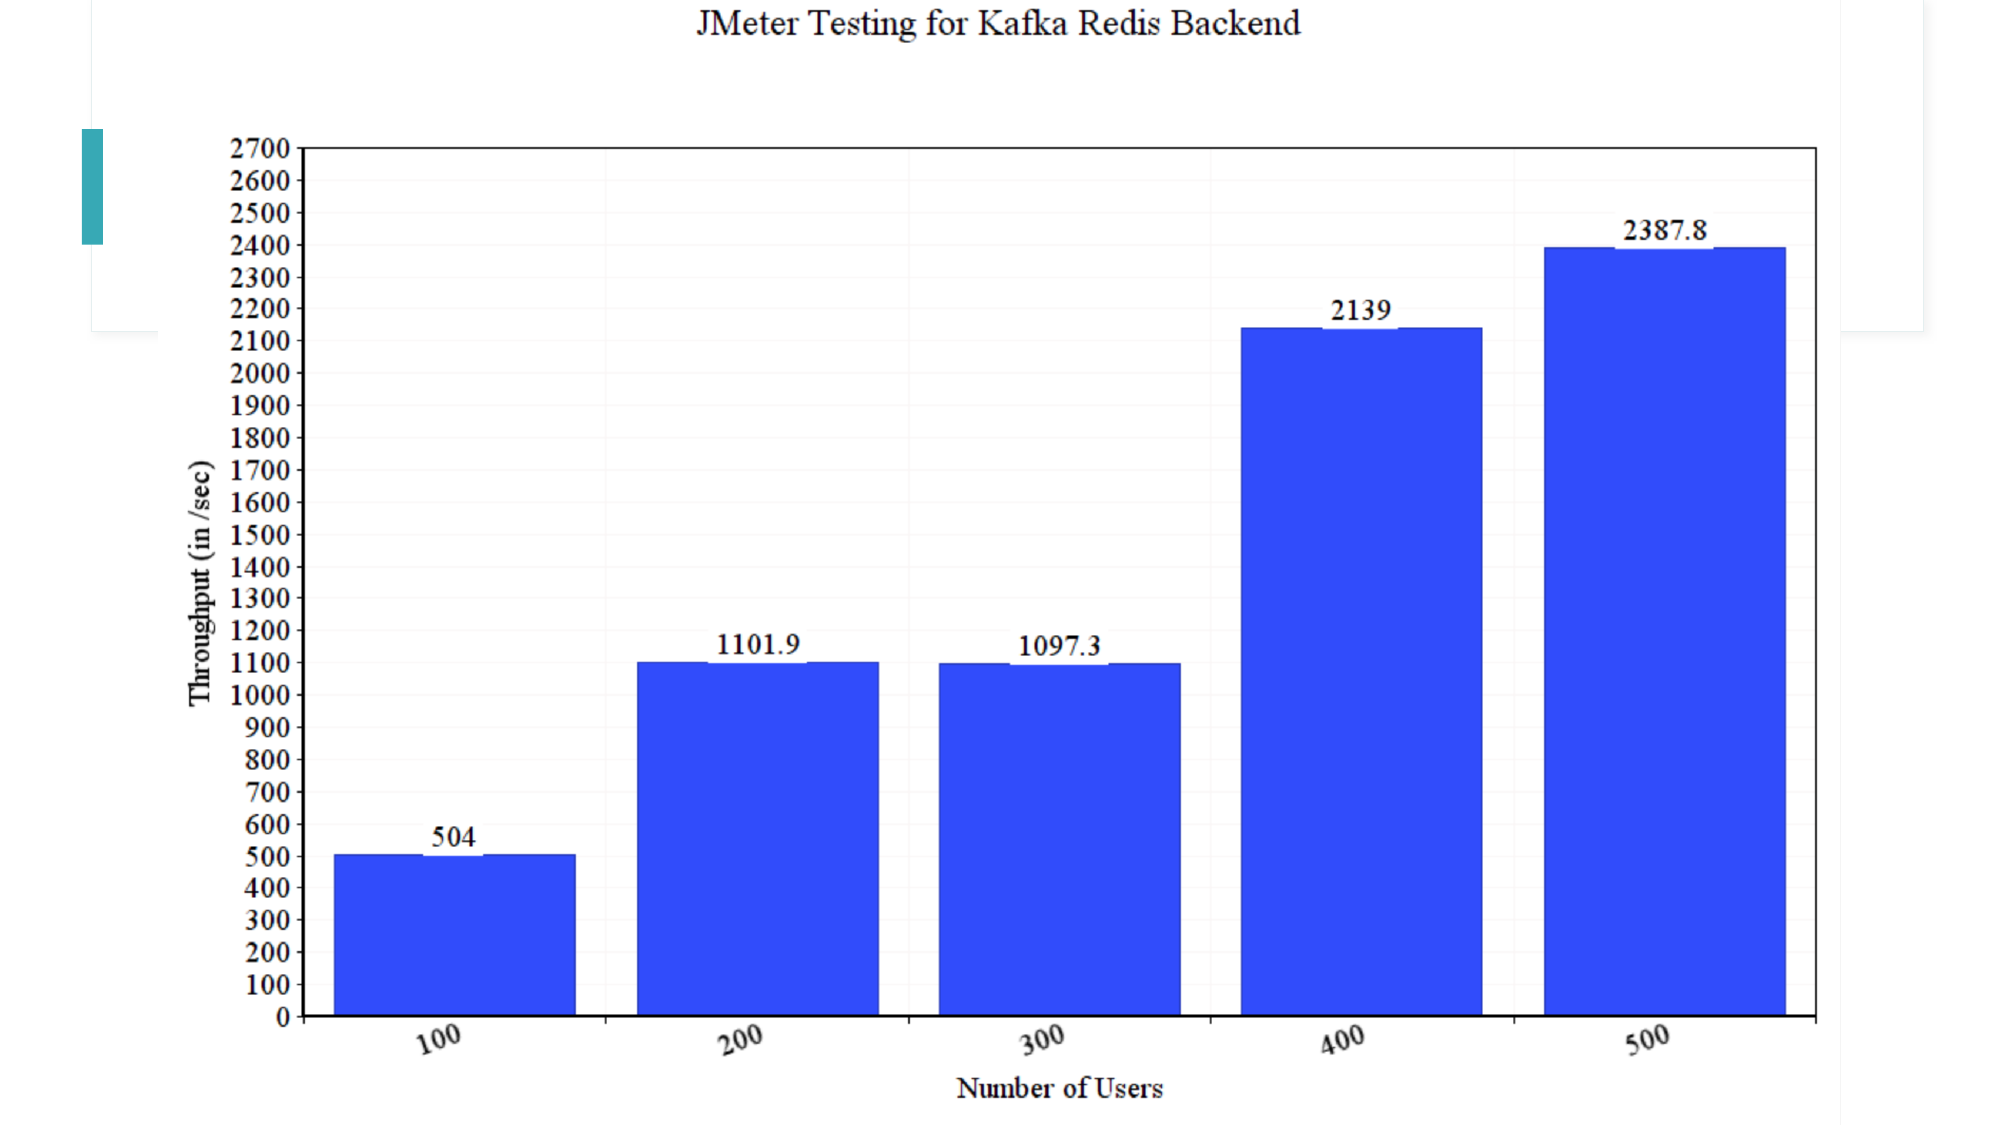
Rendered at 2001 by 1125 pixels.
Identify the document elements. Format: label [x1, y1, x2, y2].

picture [158, 0, 1842, 1125]
